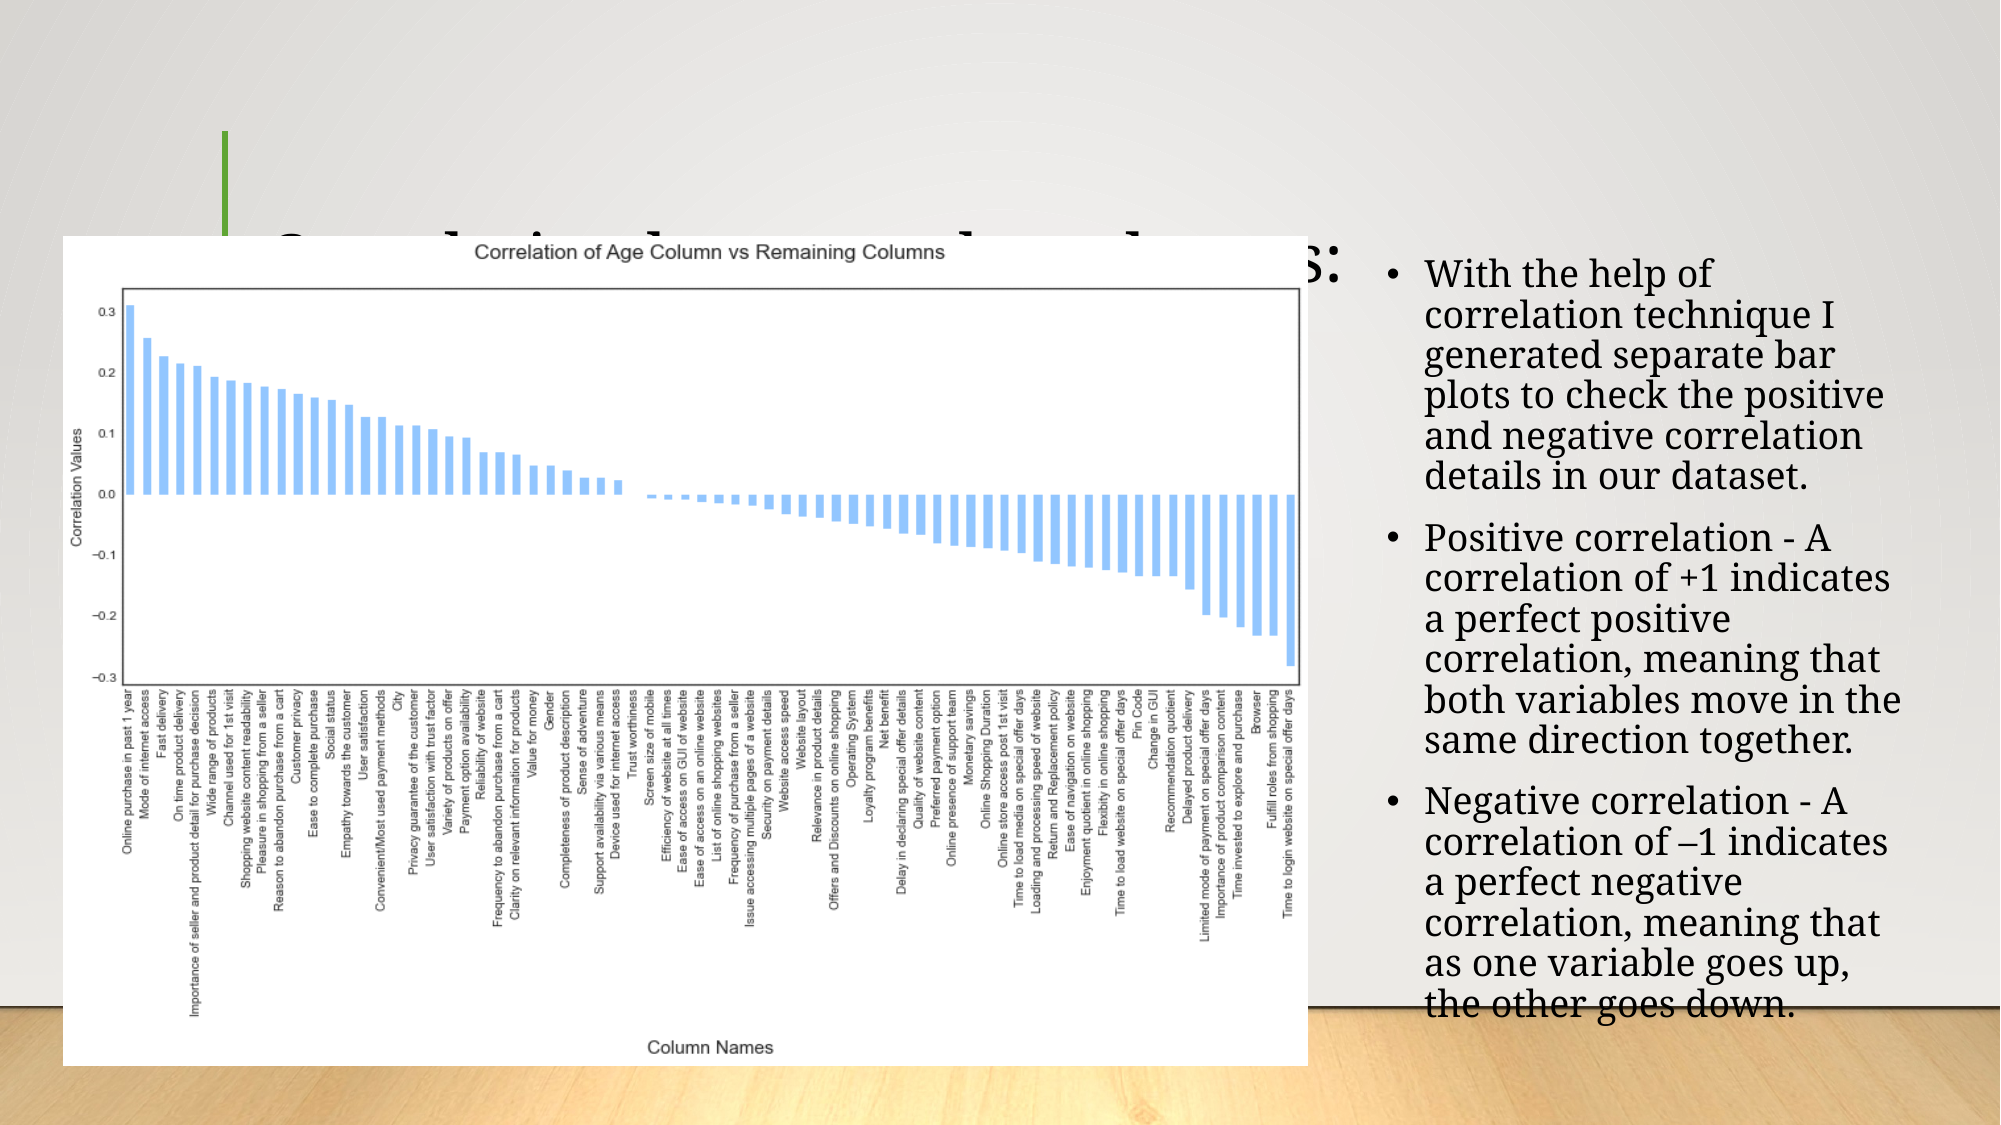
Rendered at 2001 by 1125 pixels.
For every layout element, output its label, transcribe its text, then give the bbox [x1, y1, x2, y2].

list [62, 236, 1309, 1066]
text_box With the help of correlation technique I generated separate bar plots to check the positive and negative correlation details in our dataset. Positive correlation - A correlation of +1 indicates a perfect positive correlation, meaning that both variables move in the same direction together. Negative correlation - A correlation of –1 indicates a perfect negative correlation, meaning that as one variable goes up, the other goes down. [1371, 247, 1926, 932]
title Correlation between the columns: [251, 131, 1814, 305]
picture [0, 1006, 2000, 1125]
